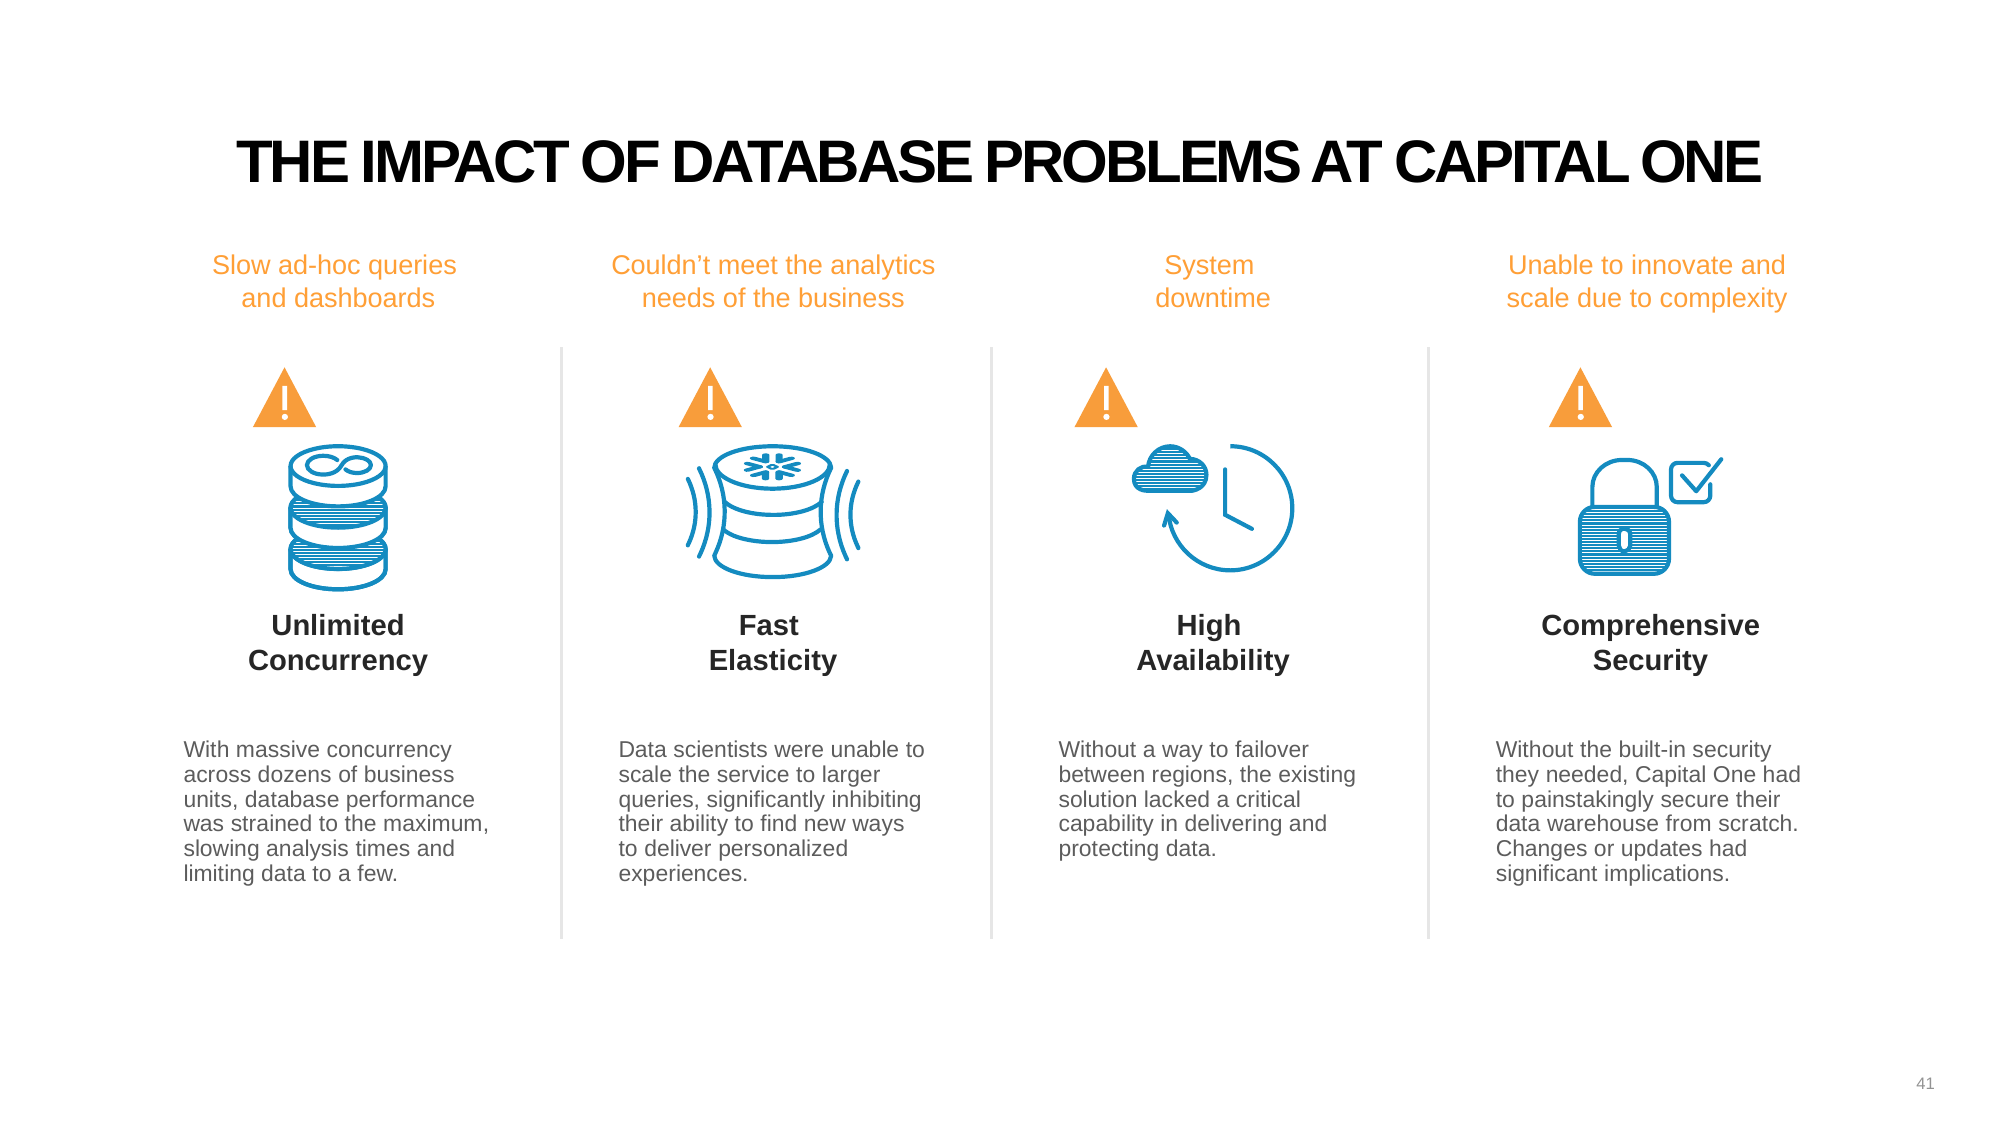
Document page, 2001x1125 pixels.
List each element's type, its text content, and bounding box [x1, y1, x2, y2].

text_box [290, 446, 386, 590]
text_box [1548, 367, 1613, 428]
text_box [252, 367, 317, 428]
text_box With massive concurrency across dozens of business units, database performance was strained to the maximum, slowing analysis times and limiting data to a few. [168, 730, 508, 894]
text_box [1579, 459, 1722, 574]
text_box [1133, 446, 1293, 571]
text_box Comprehensive Security [1517, 598, 1784, 684]
text_box Unable to innovate and scale due to complexity [1449, 240, 1852, 320]
text_box Without the built-in security they needed, Capital One had to painstakingly secure their data warehouse from scratch. Changes or updates had significant implications. [1481, 730, 1820, 894]
text_box Unlimited Concurrency [221, 598, 455, 684]
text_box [687, 446, 859, 578]
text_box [561, 347, 1429, 939]
slide_number 41 [1893, 1065, 1950, 1101]
list The Impact of Database Problems at Capital One [62, 84, 1938, 203]
text_box Couldn’t meet the analytics needs of the business [590, 240, 956, 320]
text_box System downtime [1012, 240, 1415, 320]
text_box Slow ad-hoc queries and dashboards [168, 240, 508, 320]
